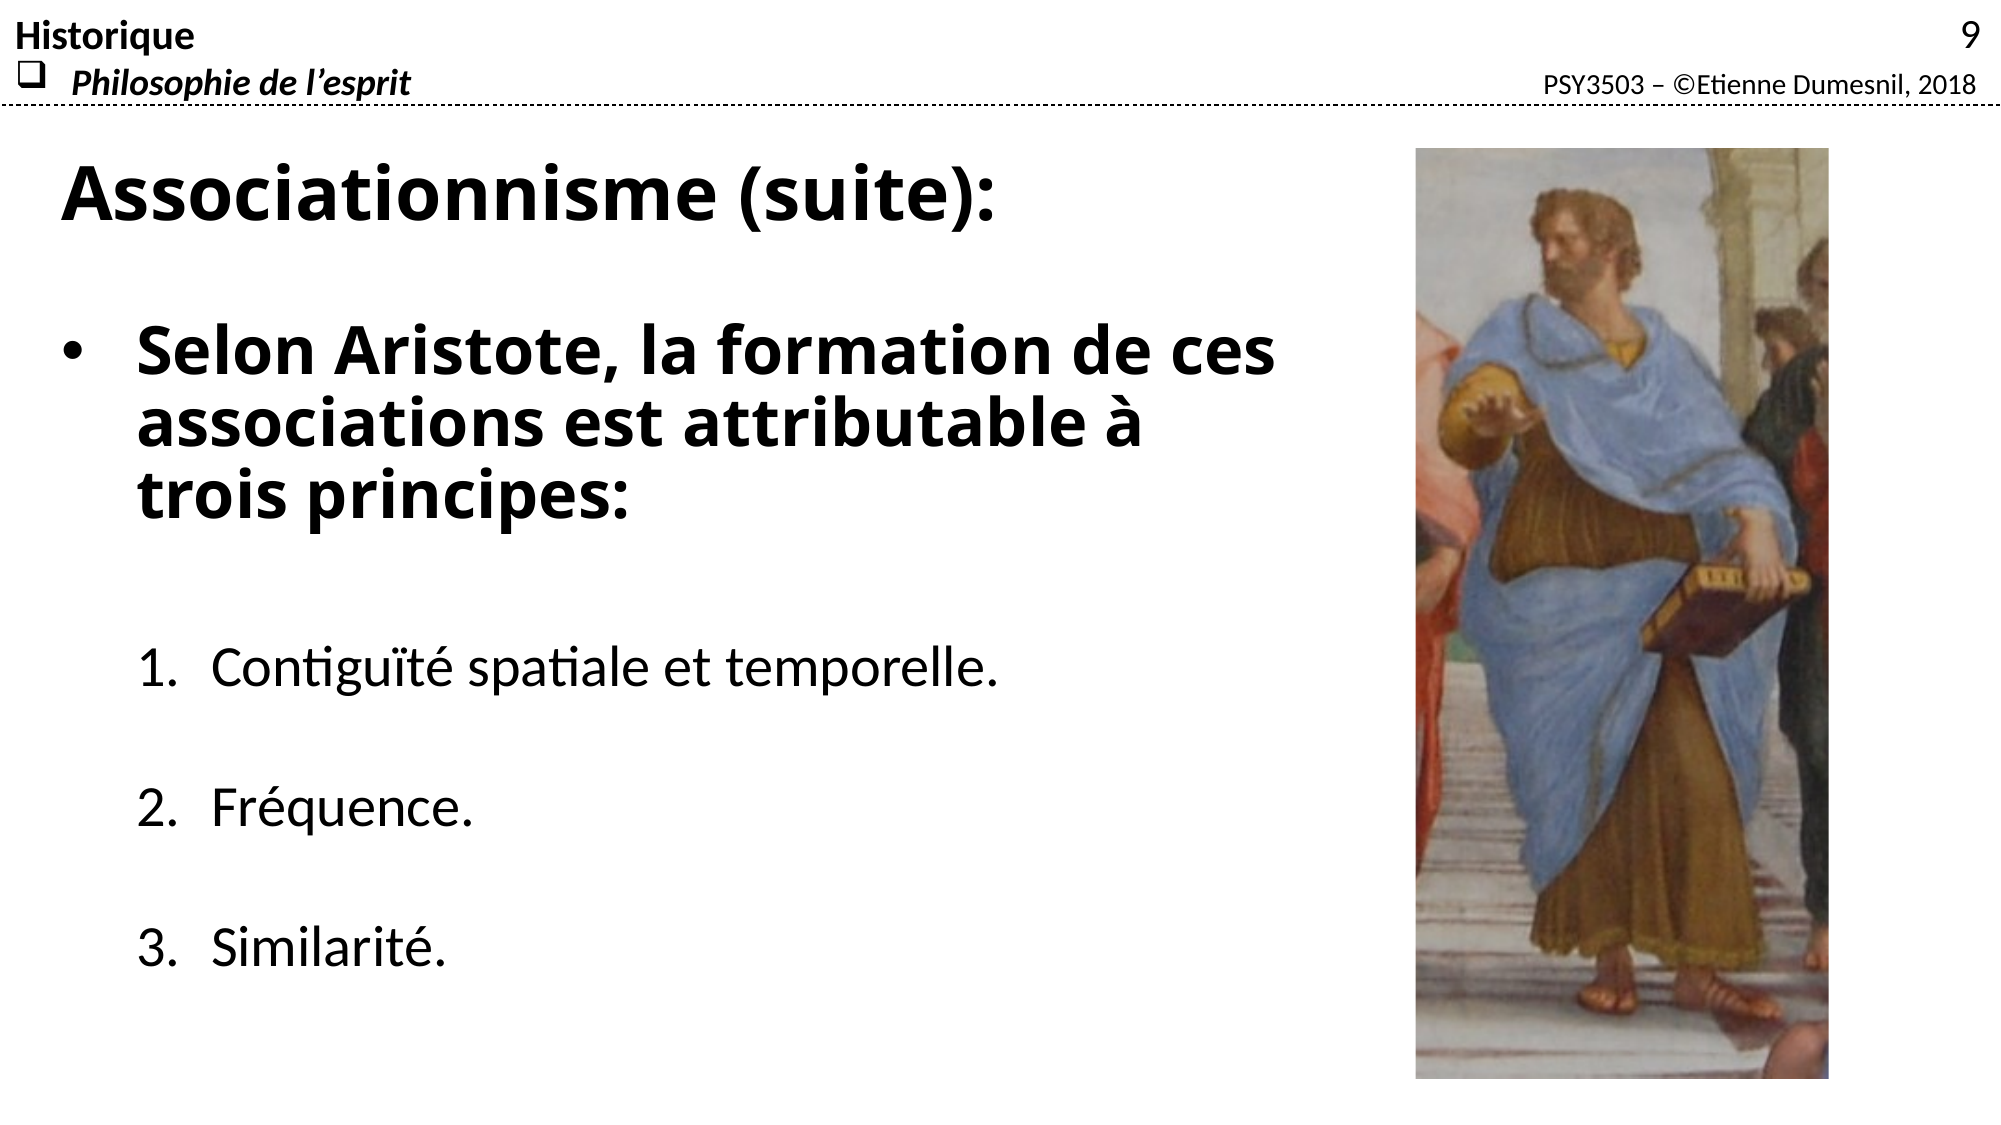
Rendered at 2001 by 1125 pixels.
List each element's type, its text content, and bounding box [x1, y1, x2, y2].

text_box Associationnisme (suite): Selon Aristote, la formation de ces associations est attributable à trois principes: Contiguïté spatiale et temporelle. Fréquence. Similarité. [46, 148, 1373, 1085]
text_box Historique Philosophie de l’esprit [0, 0, 1530, 105]
picture [1415, 148, 1829, 1079]
